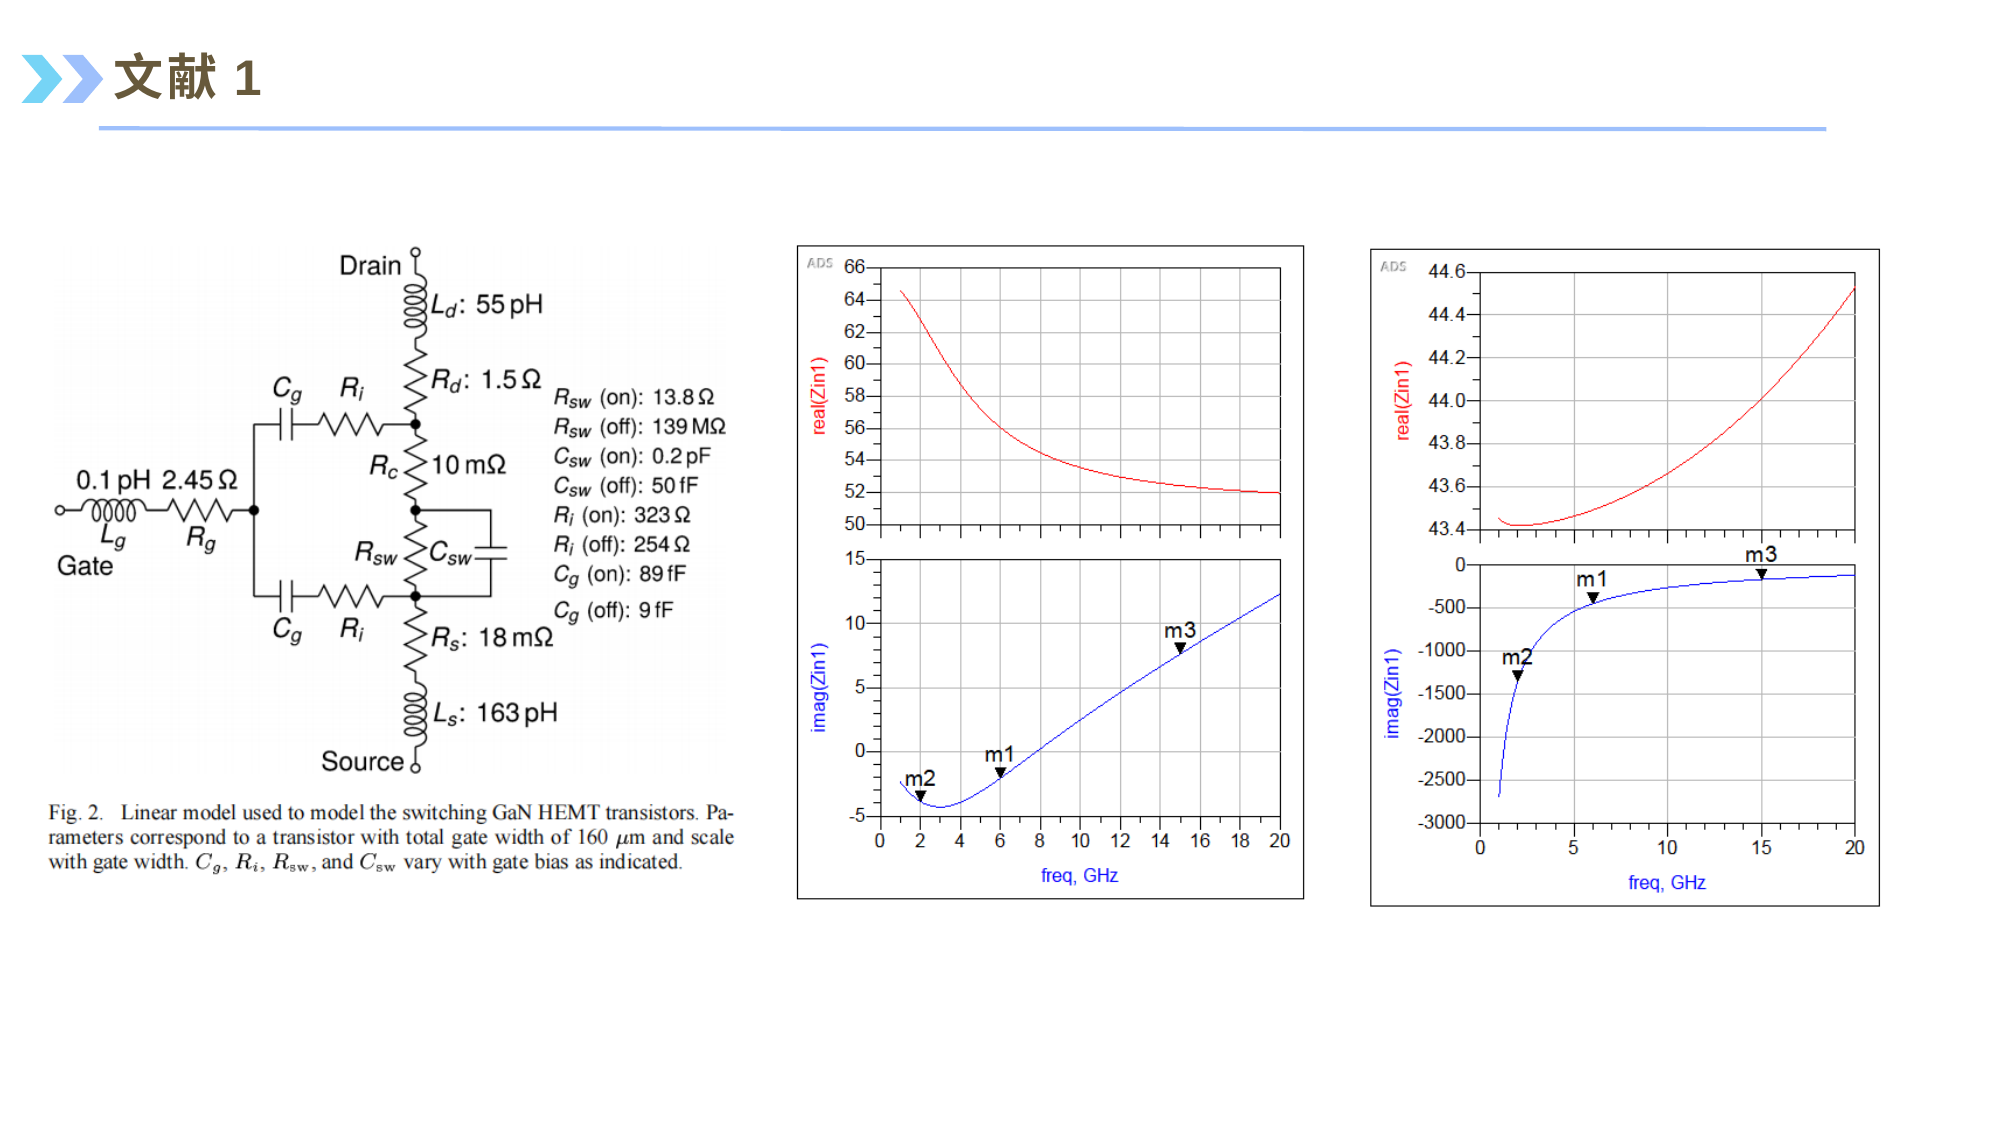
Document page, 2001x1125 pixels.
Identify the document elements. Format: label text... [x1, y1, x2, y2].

picture [1354, 243, 1901, 916]
picture [775, 235, 1317, 911]
title 文献1 [113, 42, 1713, 116]
picture [31, 235, 754, 879]
